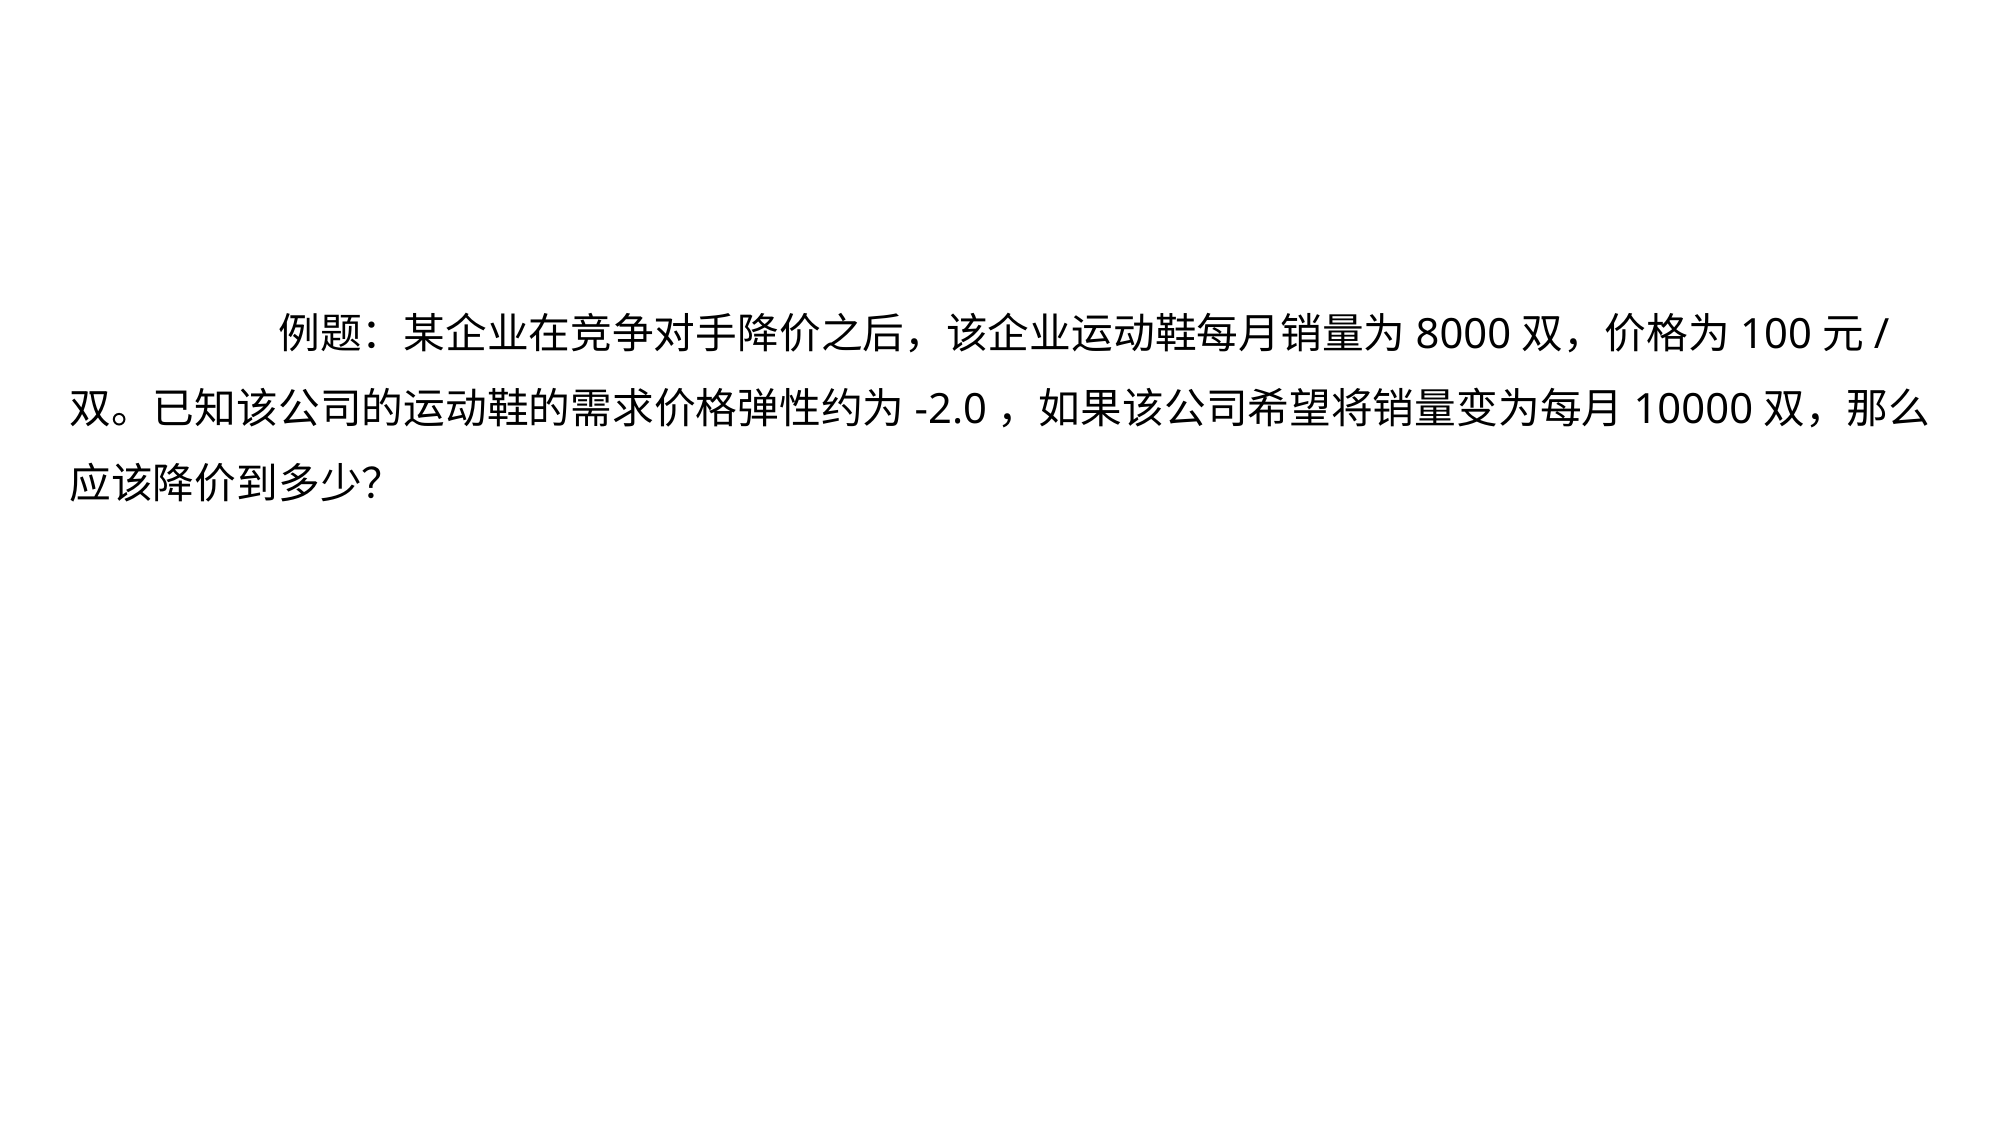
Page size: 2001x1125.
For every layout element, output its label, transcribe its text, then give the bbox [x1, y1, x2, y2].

text_box 弧弹性计算例题：某企业在竞争对手降价之后，该企业运动鞋每月销量为8000双，价格为100元/双。已知该公司的运动鞋的需求价格弹性约为-2.0，如果该公司希望将销量变为每月10000双，那么应该降价到多少？ [54, 274, 1964, 515]
